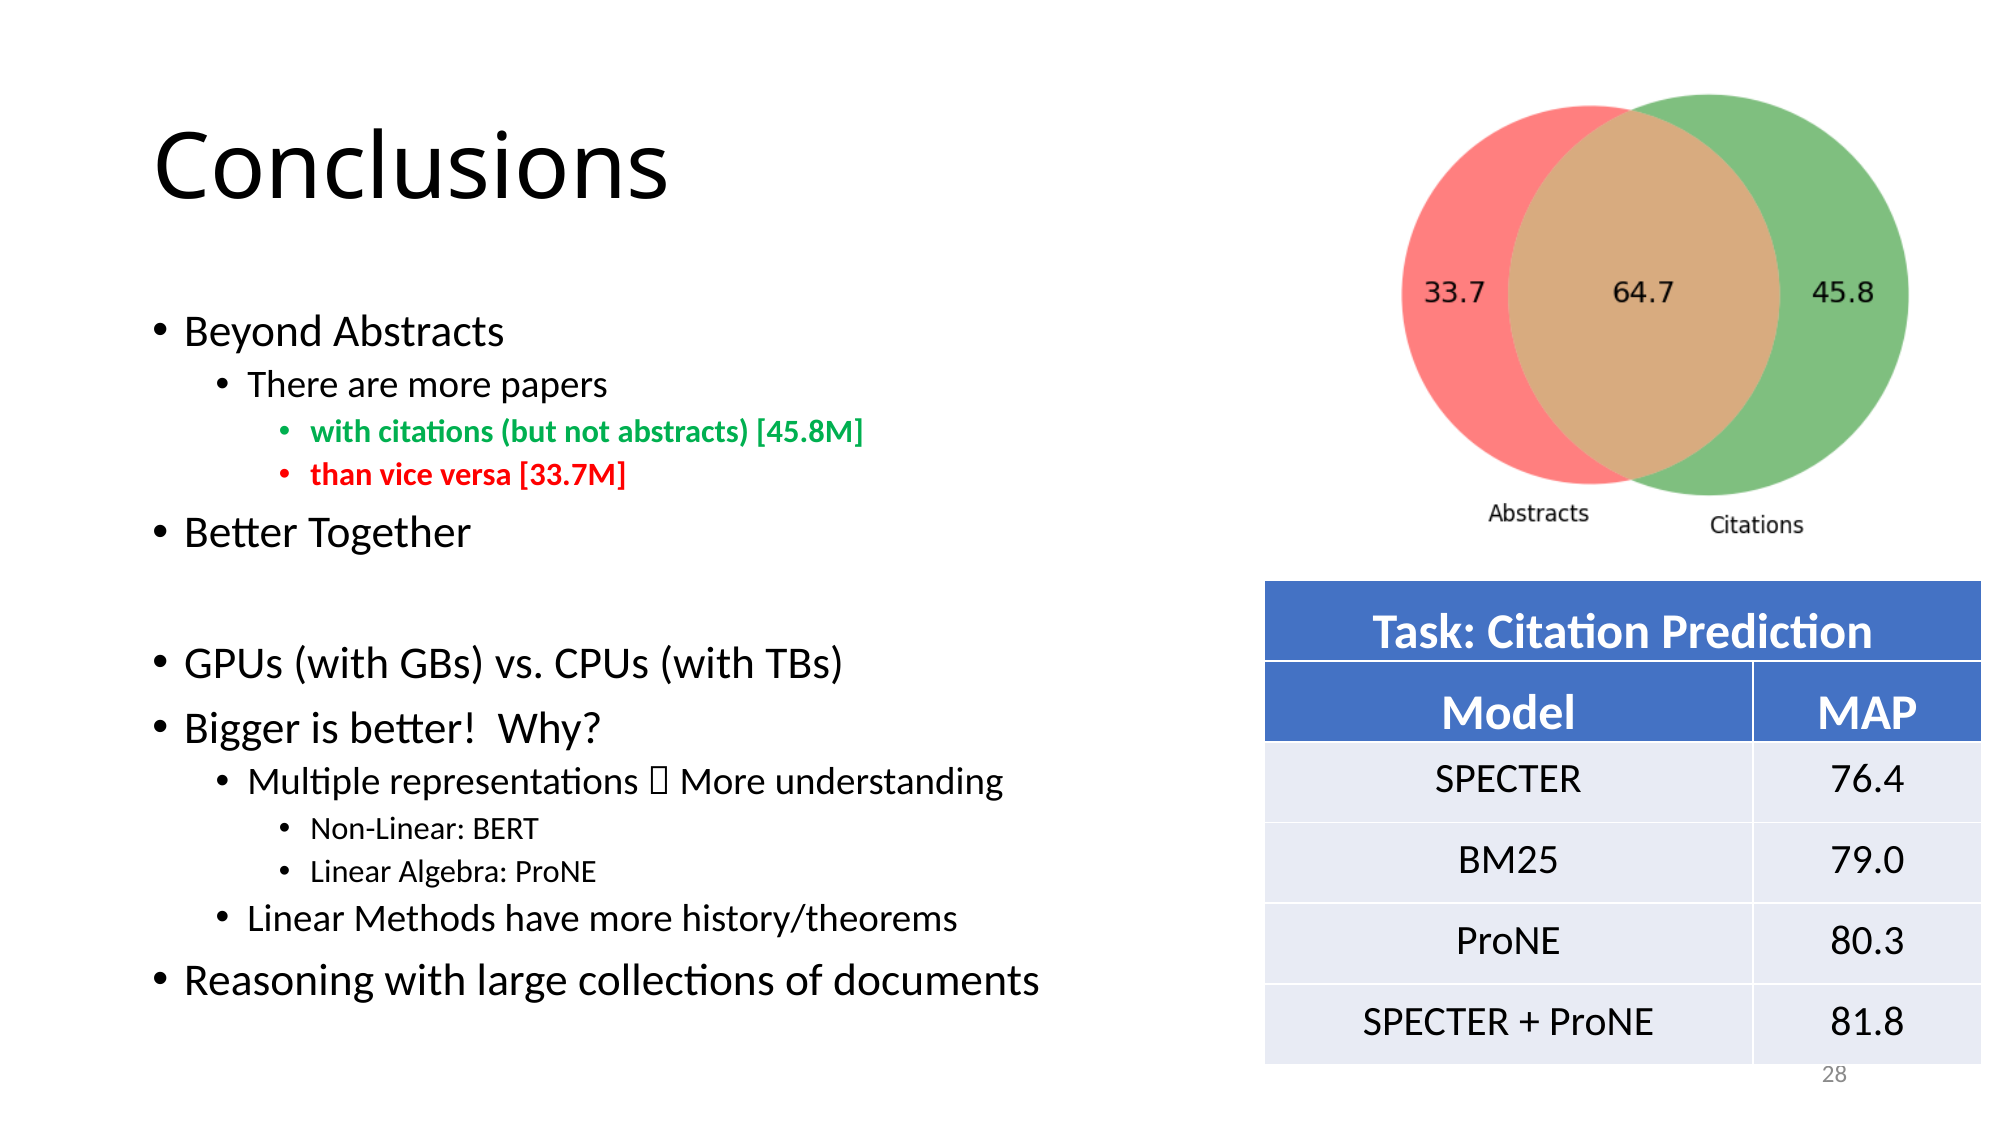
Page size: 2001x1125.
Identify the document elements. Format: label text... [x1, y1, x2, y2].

table_cell MAP [1754, 662, 1981, 741]
table_cell SPECTER [1265, 743, 1752, 822]
table_cell 81.8 [1754, 985, 1981, 1064]
table_header Task: Citation Prediction [1265, 581, 1981, 660]
table_cell BM25 [1265, 823, 1752, 902]
table_cell 79.0 [1754, 823, 1981, 902]
picture [1336, 65, 1910, 552]
slide_number 28 [1412, 1042, 1863, 1103]
table_cell 76.4 [1754, 743, 1981, 822]
title Conclusions [137, 59, 1863, 278]
table_cell Model [1265, 662, 1752, 741]
table_cell 80.3 [1754, 904, 1981, 983]
table_cell ProNE [1265, 904, 1752, 983]
table_cell SPECTER + ProNE [1265, 985, 1752, 1064]
